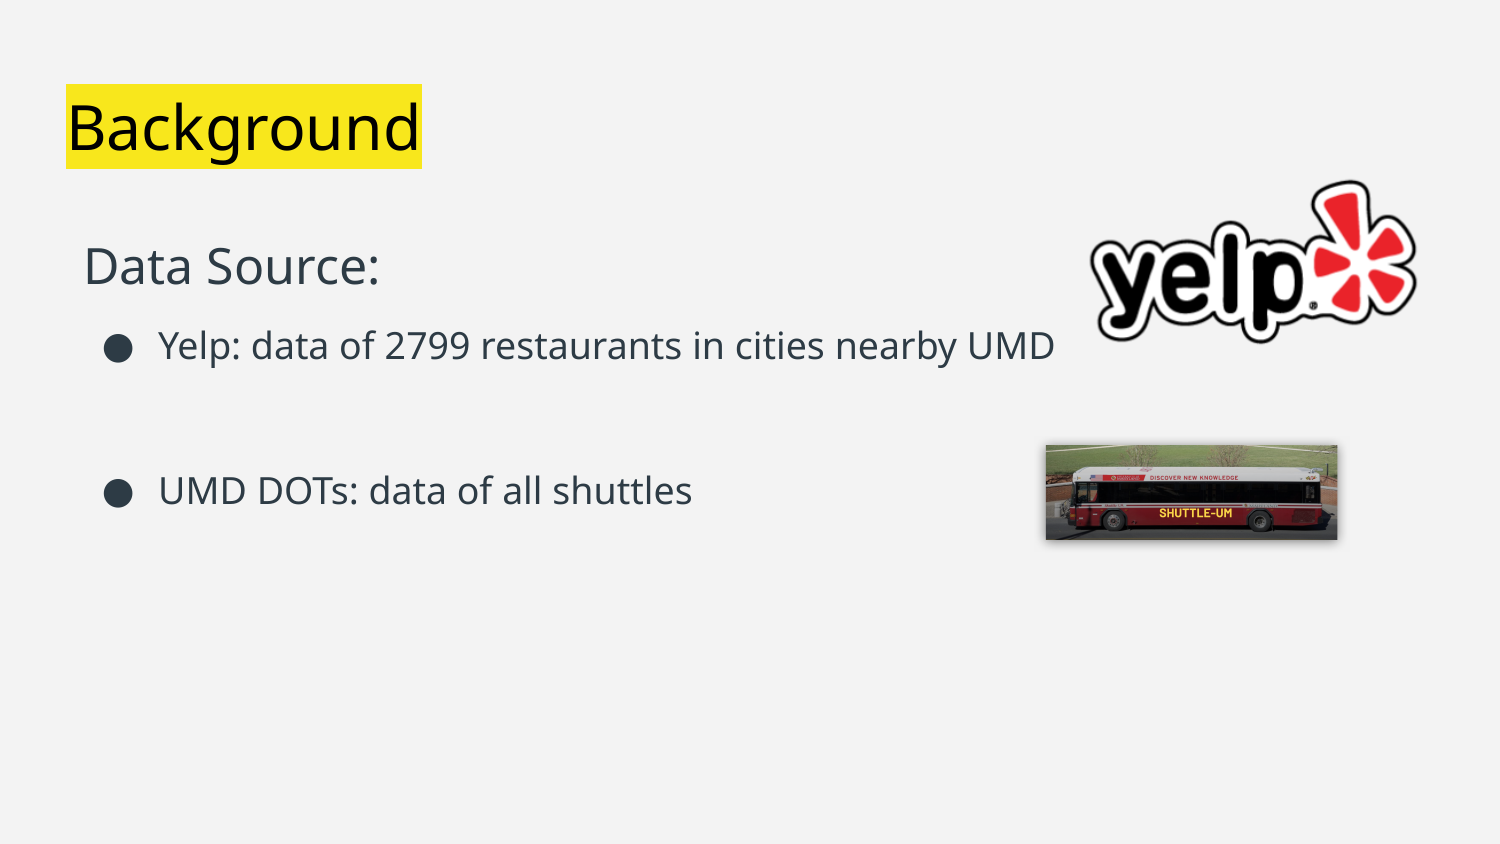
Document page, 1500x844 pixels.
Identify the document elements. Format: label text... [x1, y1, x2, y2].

picture [1045, 445, 1338, 540]
title Background [51, 72, 1449, 167]
picture [1007, 118, 1500, 407]
text_box Data Source: Yelp: data of 2799 restaurants in cities nearby UMD UMD DOTs: data of all shuttles [68, 210, 1407, 703]
